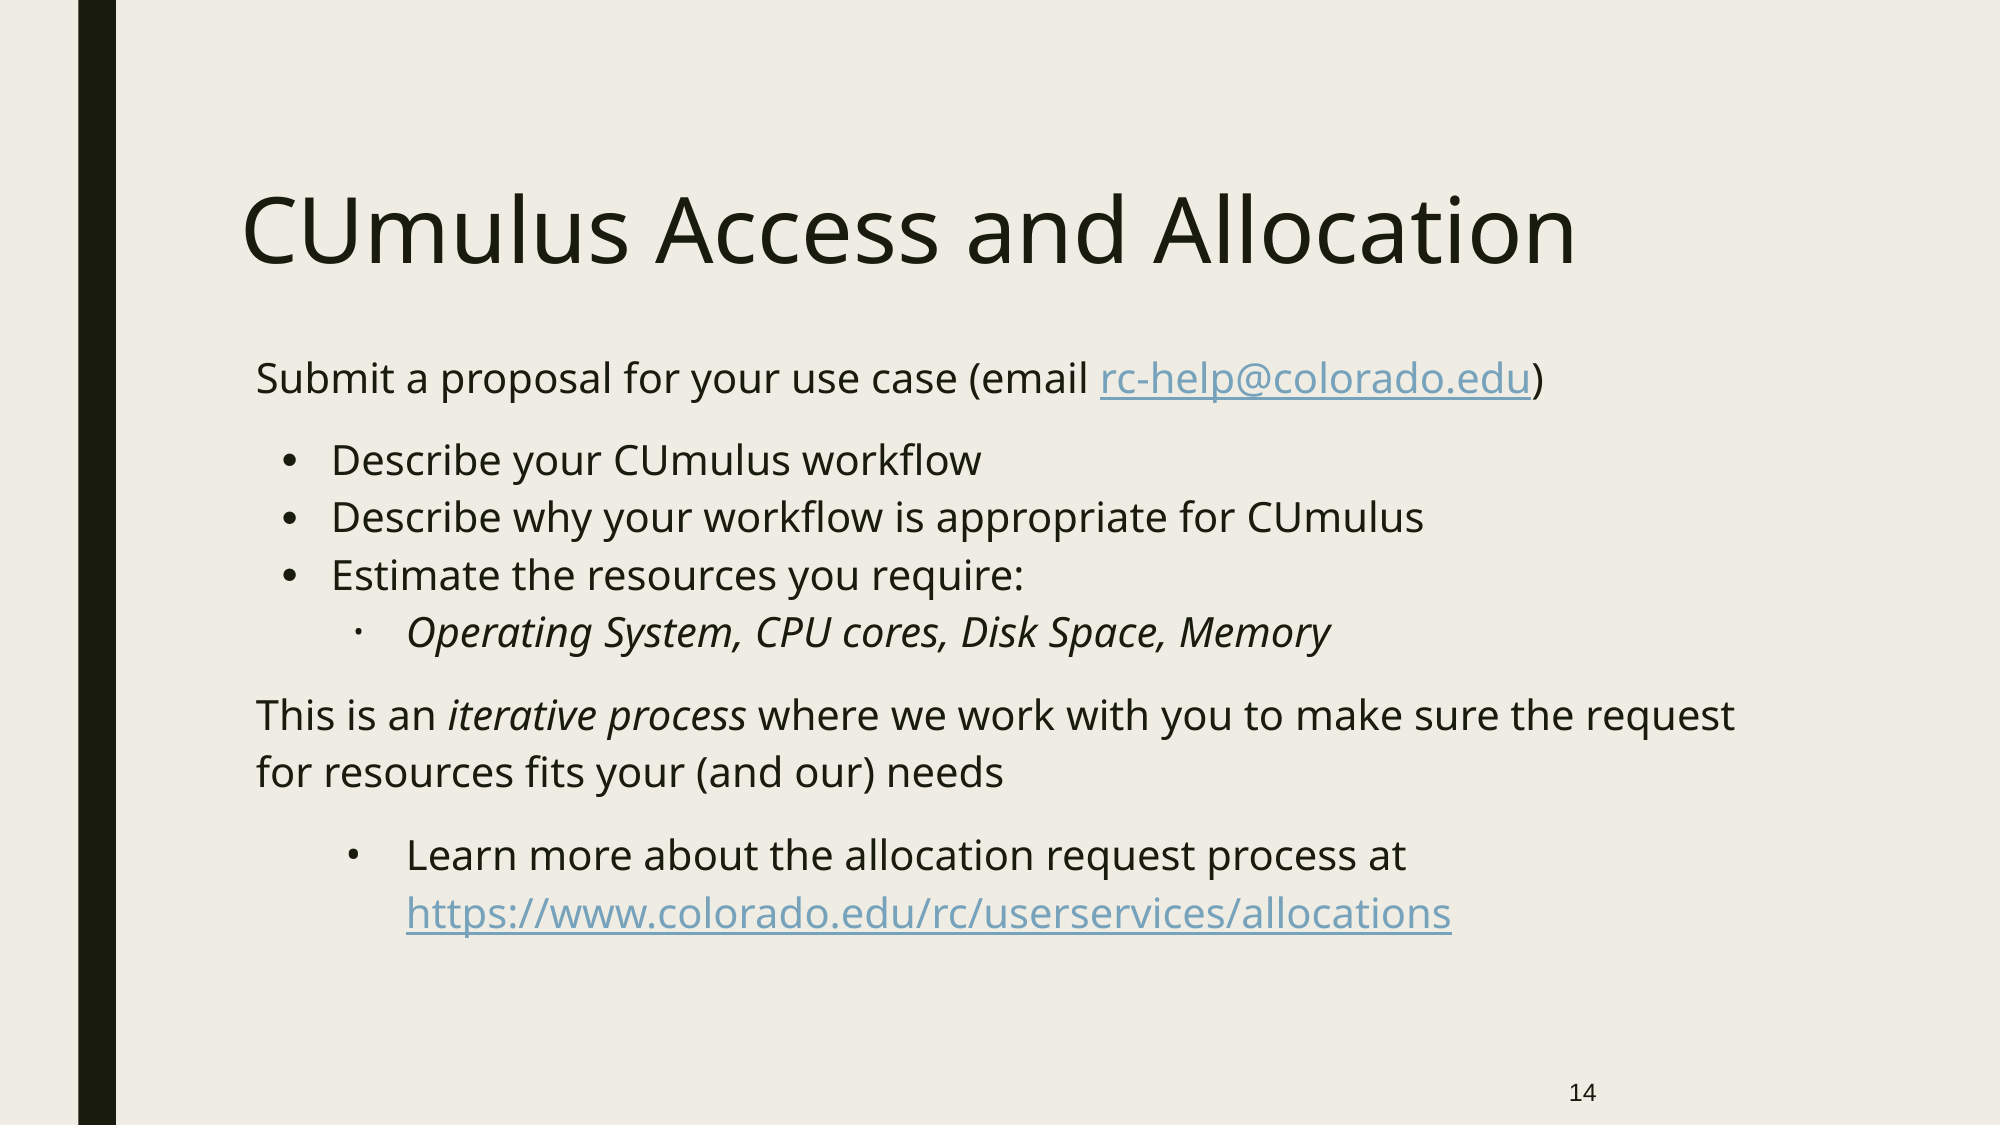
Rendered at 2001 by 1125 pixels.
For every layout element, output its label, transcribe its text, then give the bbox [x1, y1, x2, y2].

slide_number 14 [1553, 1058, 1816, 1125]
list Submit a proposal for your use case (email rc-help@colorado.edu) Describe your CUmulus workflow Describe why your workflow is appropriate for CUmulus Estimate the resources you require: Operating System, CPU cores, Disk Space, Memory This is an iterative process where we work with you to make sure the request for resources fits your (and our) needs Learn more about the allocation request process at https://www.colorado.edu/rc/userservices/allocations [240, 344, 1816, 932]
title CUmulus Access and Allocation [225, 112, 1800, 357]
